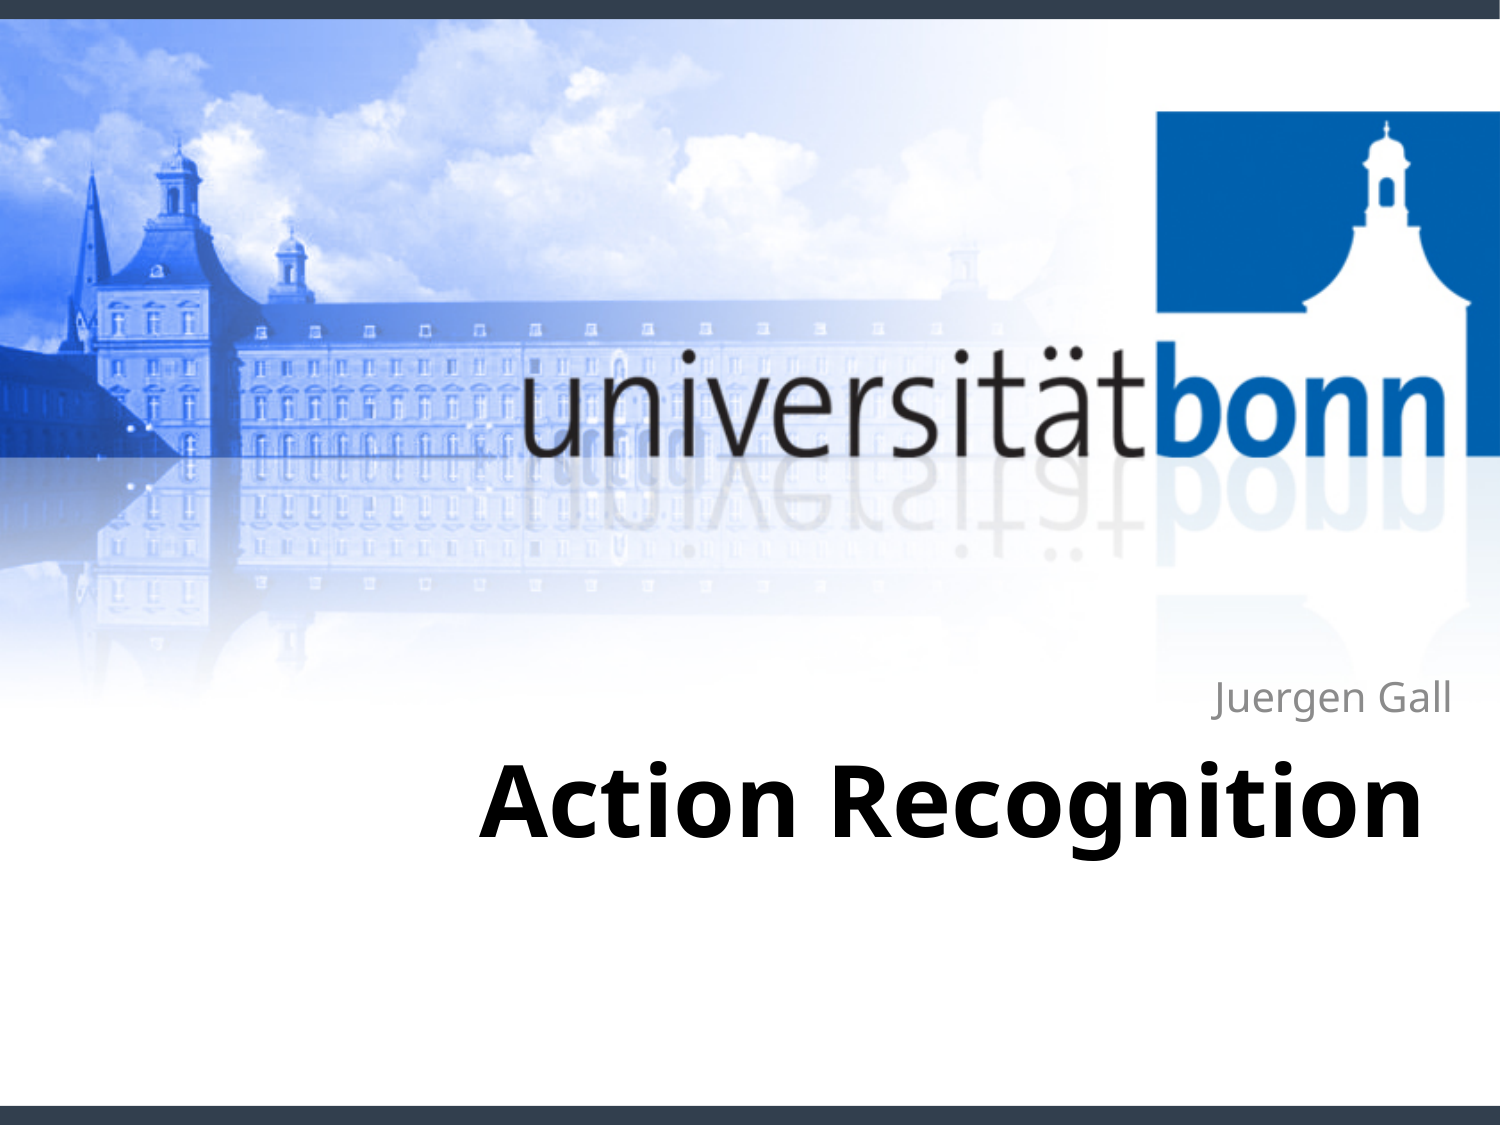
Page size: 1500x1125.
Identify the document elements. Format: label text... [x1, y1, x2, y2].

title Action Recognition [97, 730, 1469, 1067]
picture [0, 20, 1500, 897]
list Juergen Gall [97, 644, 1469, 729]
